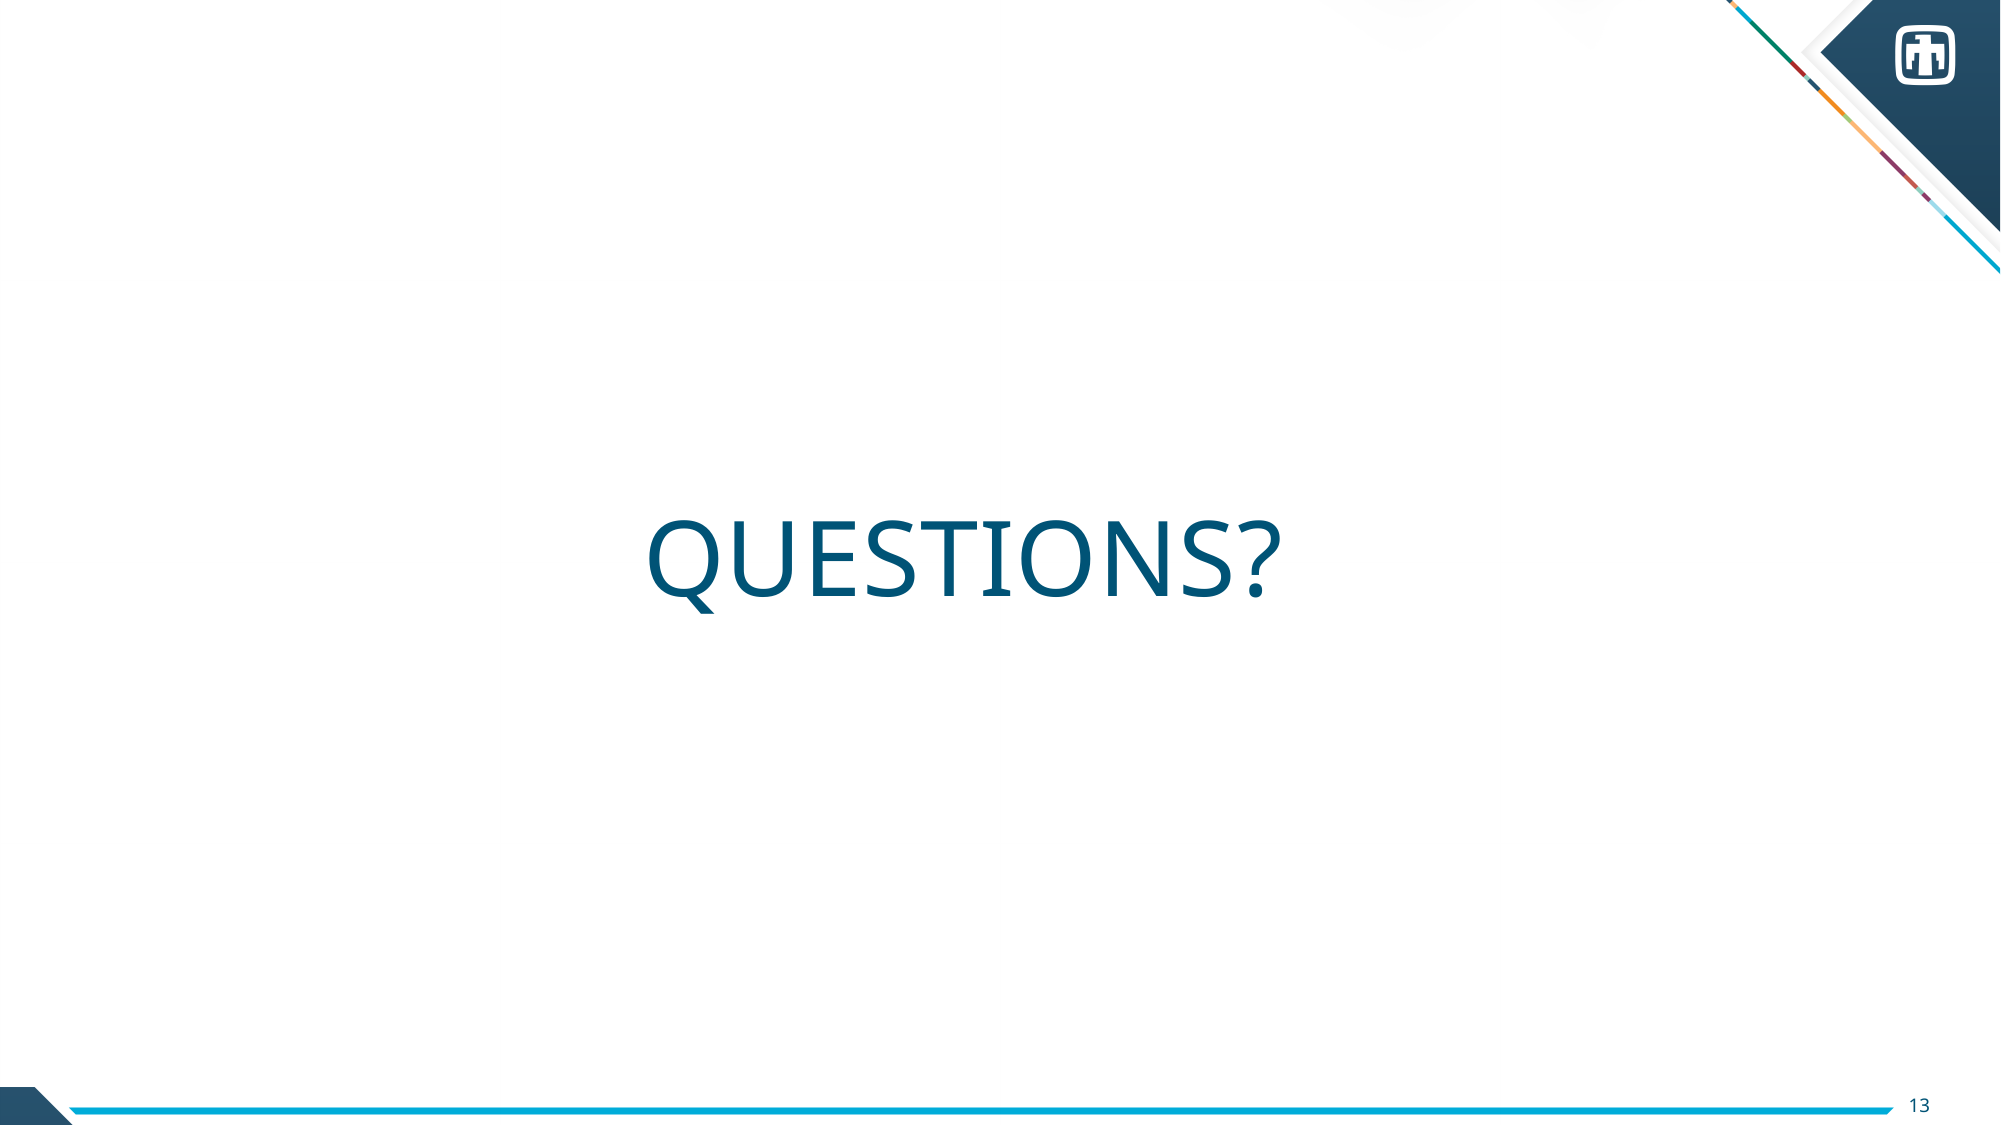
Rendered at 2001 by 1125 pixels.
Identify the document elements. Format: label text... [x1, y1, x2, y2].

slide_number 13 [1893, 1086, 1974, 1125]
picture [0, 0, 2001, 1125]
title Questions? [135, 505, 1792, 619]
